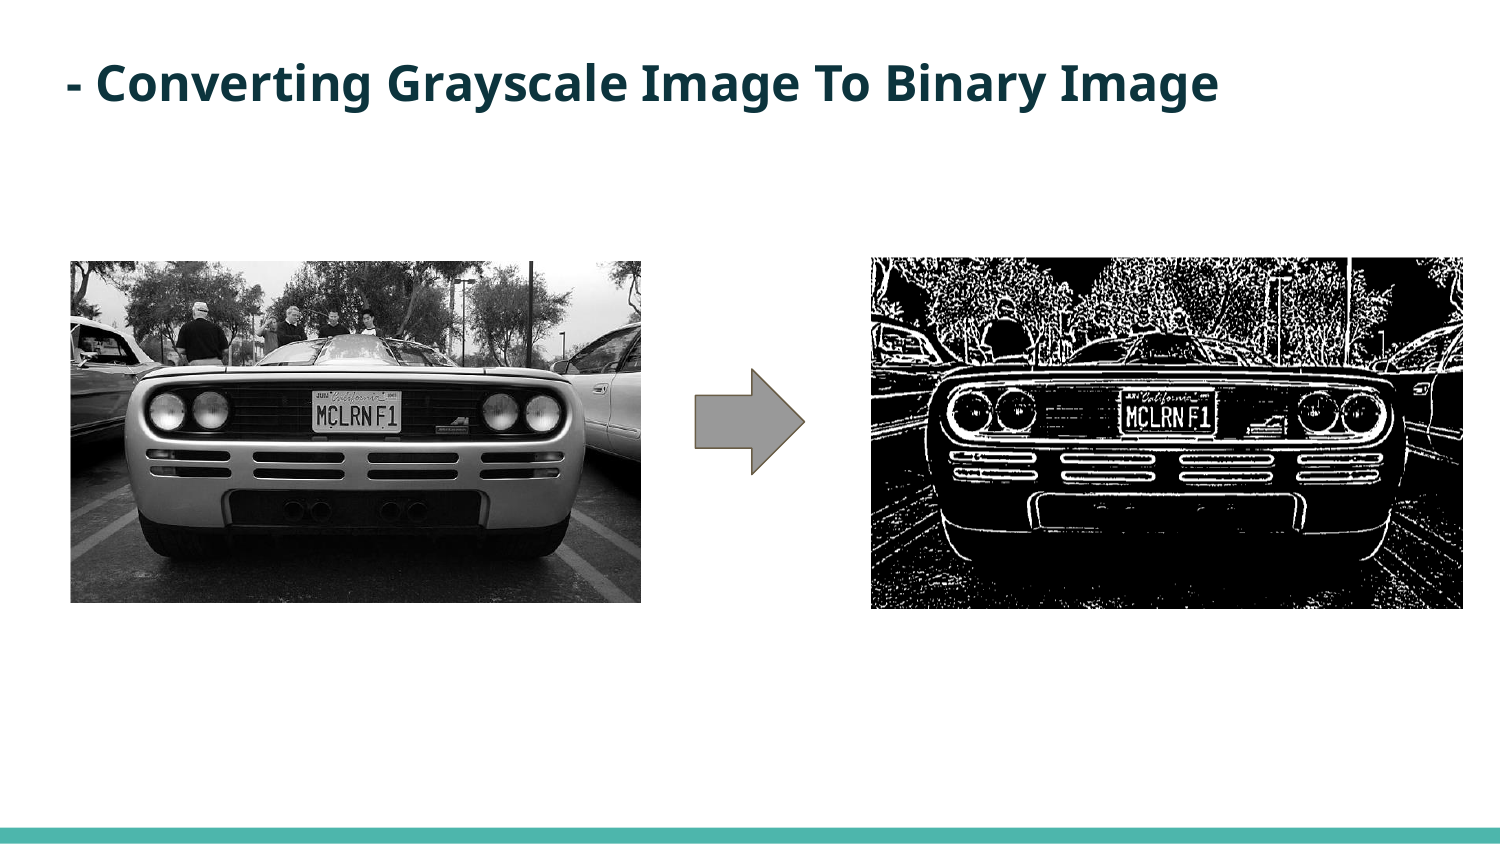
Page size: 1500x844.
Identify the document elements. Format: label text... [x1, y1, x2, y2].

text_box [695, 369, 805, 475]
picture [867, 257, 1466, 609]
list - Converting Grayscale Image To Binary Image [38, 27, 1437, 570]
picture [66, 257, 644, 609]
